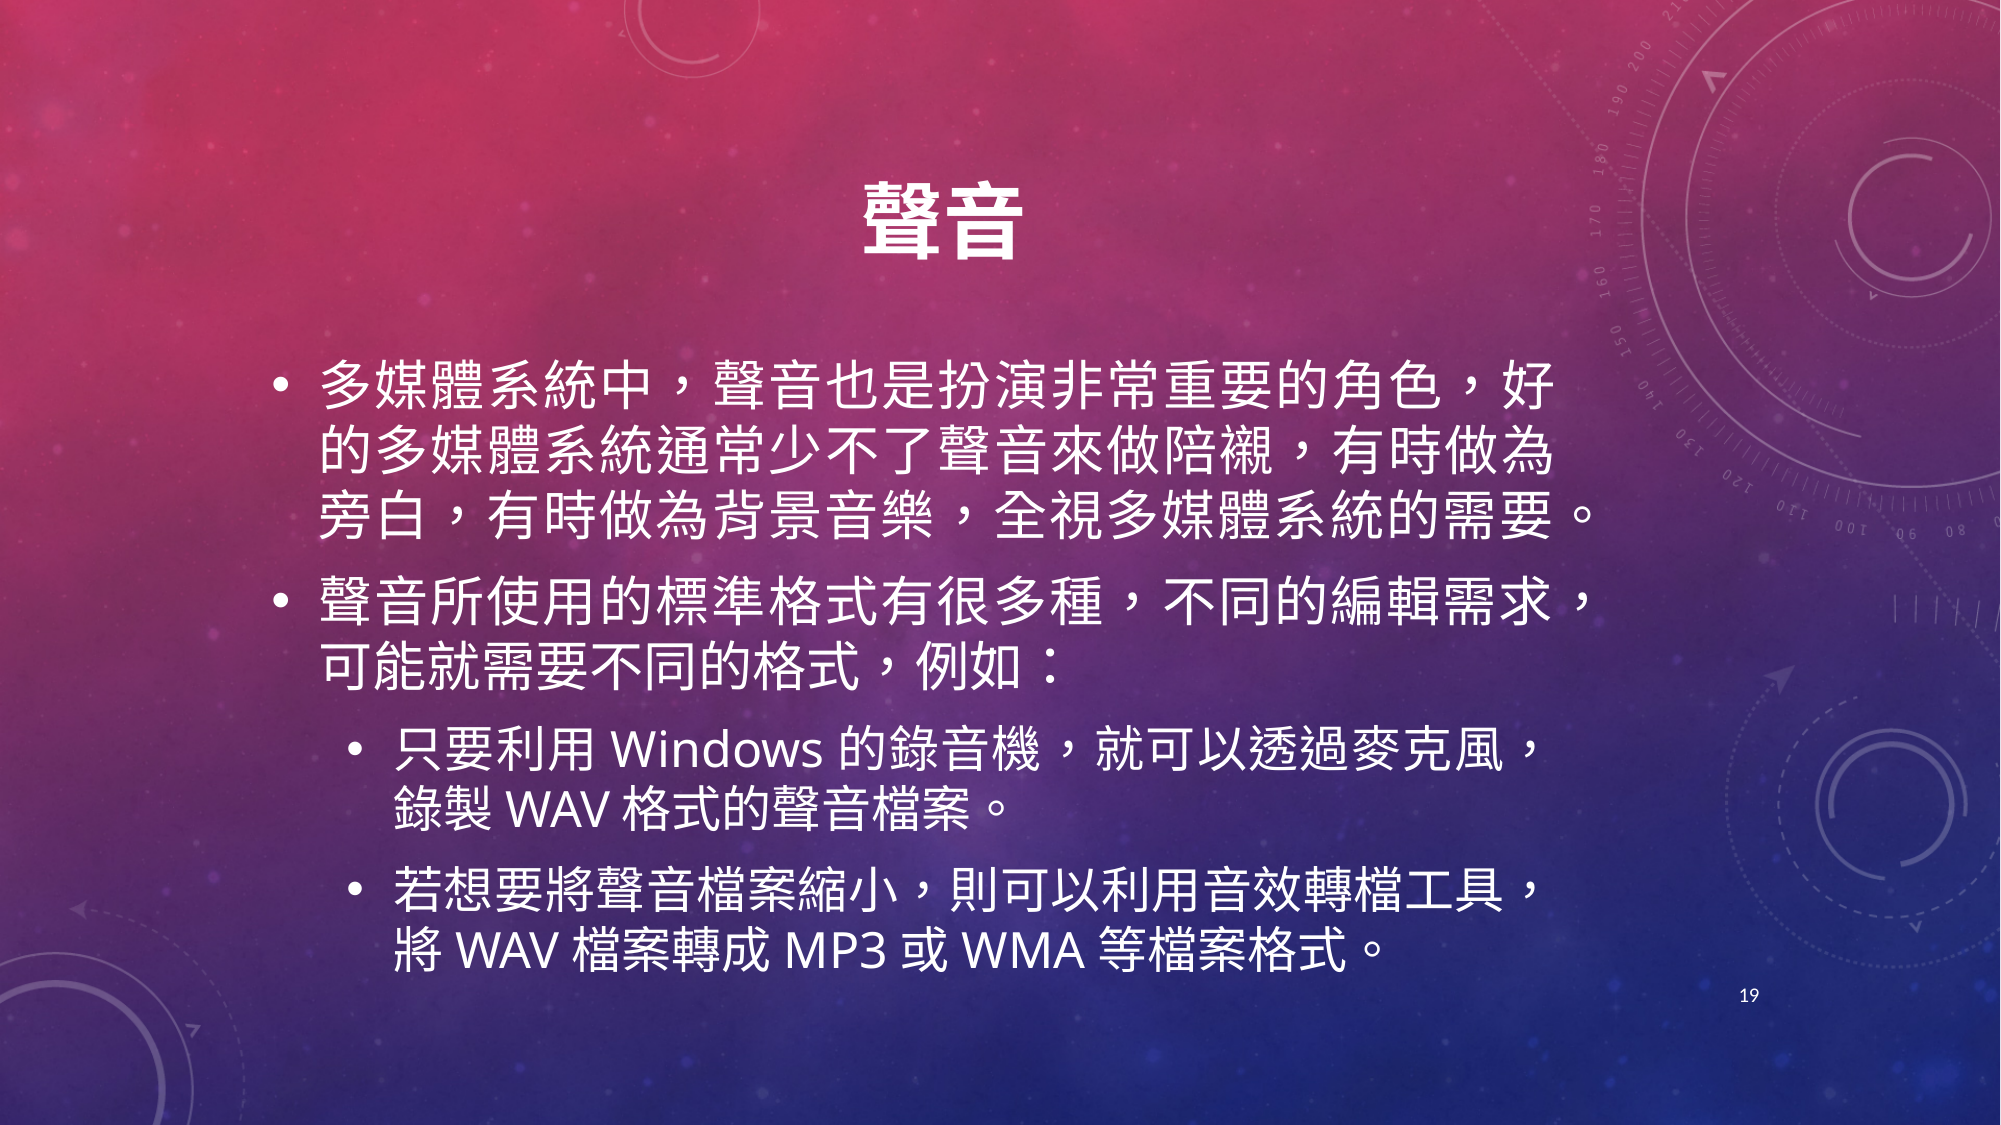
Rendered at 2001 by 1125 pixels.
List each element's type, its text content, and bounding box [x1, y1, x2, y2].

picture [0, 0, 2001, 1125]
title 聲音 [112, 99, 1775, 339]
list 多媒體系統中，聲音也是扮演非常重要的角色，好的多媒體系統通常少不了聲音來做陪襯，有時做為旁白，有時做為背景音樂，全視多媒體系統的需要。 聲音所使用的標準格式有很多種，不同的編輯需求，可能就需要不同的格式，例如： 只要利用Windows的錄音機，就可以透過麥克風，錄製WAV格式的聲音檔案。 若想要將聲音檔案縮小，則可以利用音效轉檔工具，將WAV檔案轉成MP3或WMA等檔案格式。 [256, 290, 1571, 1040]
slide_number 19 [1684, 963, 1775, 1025]
